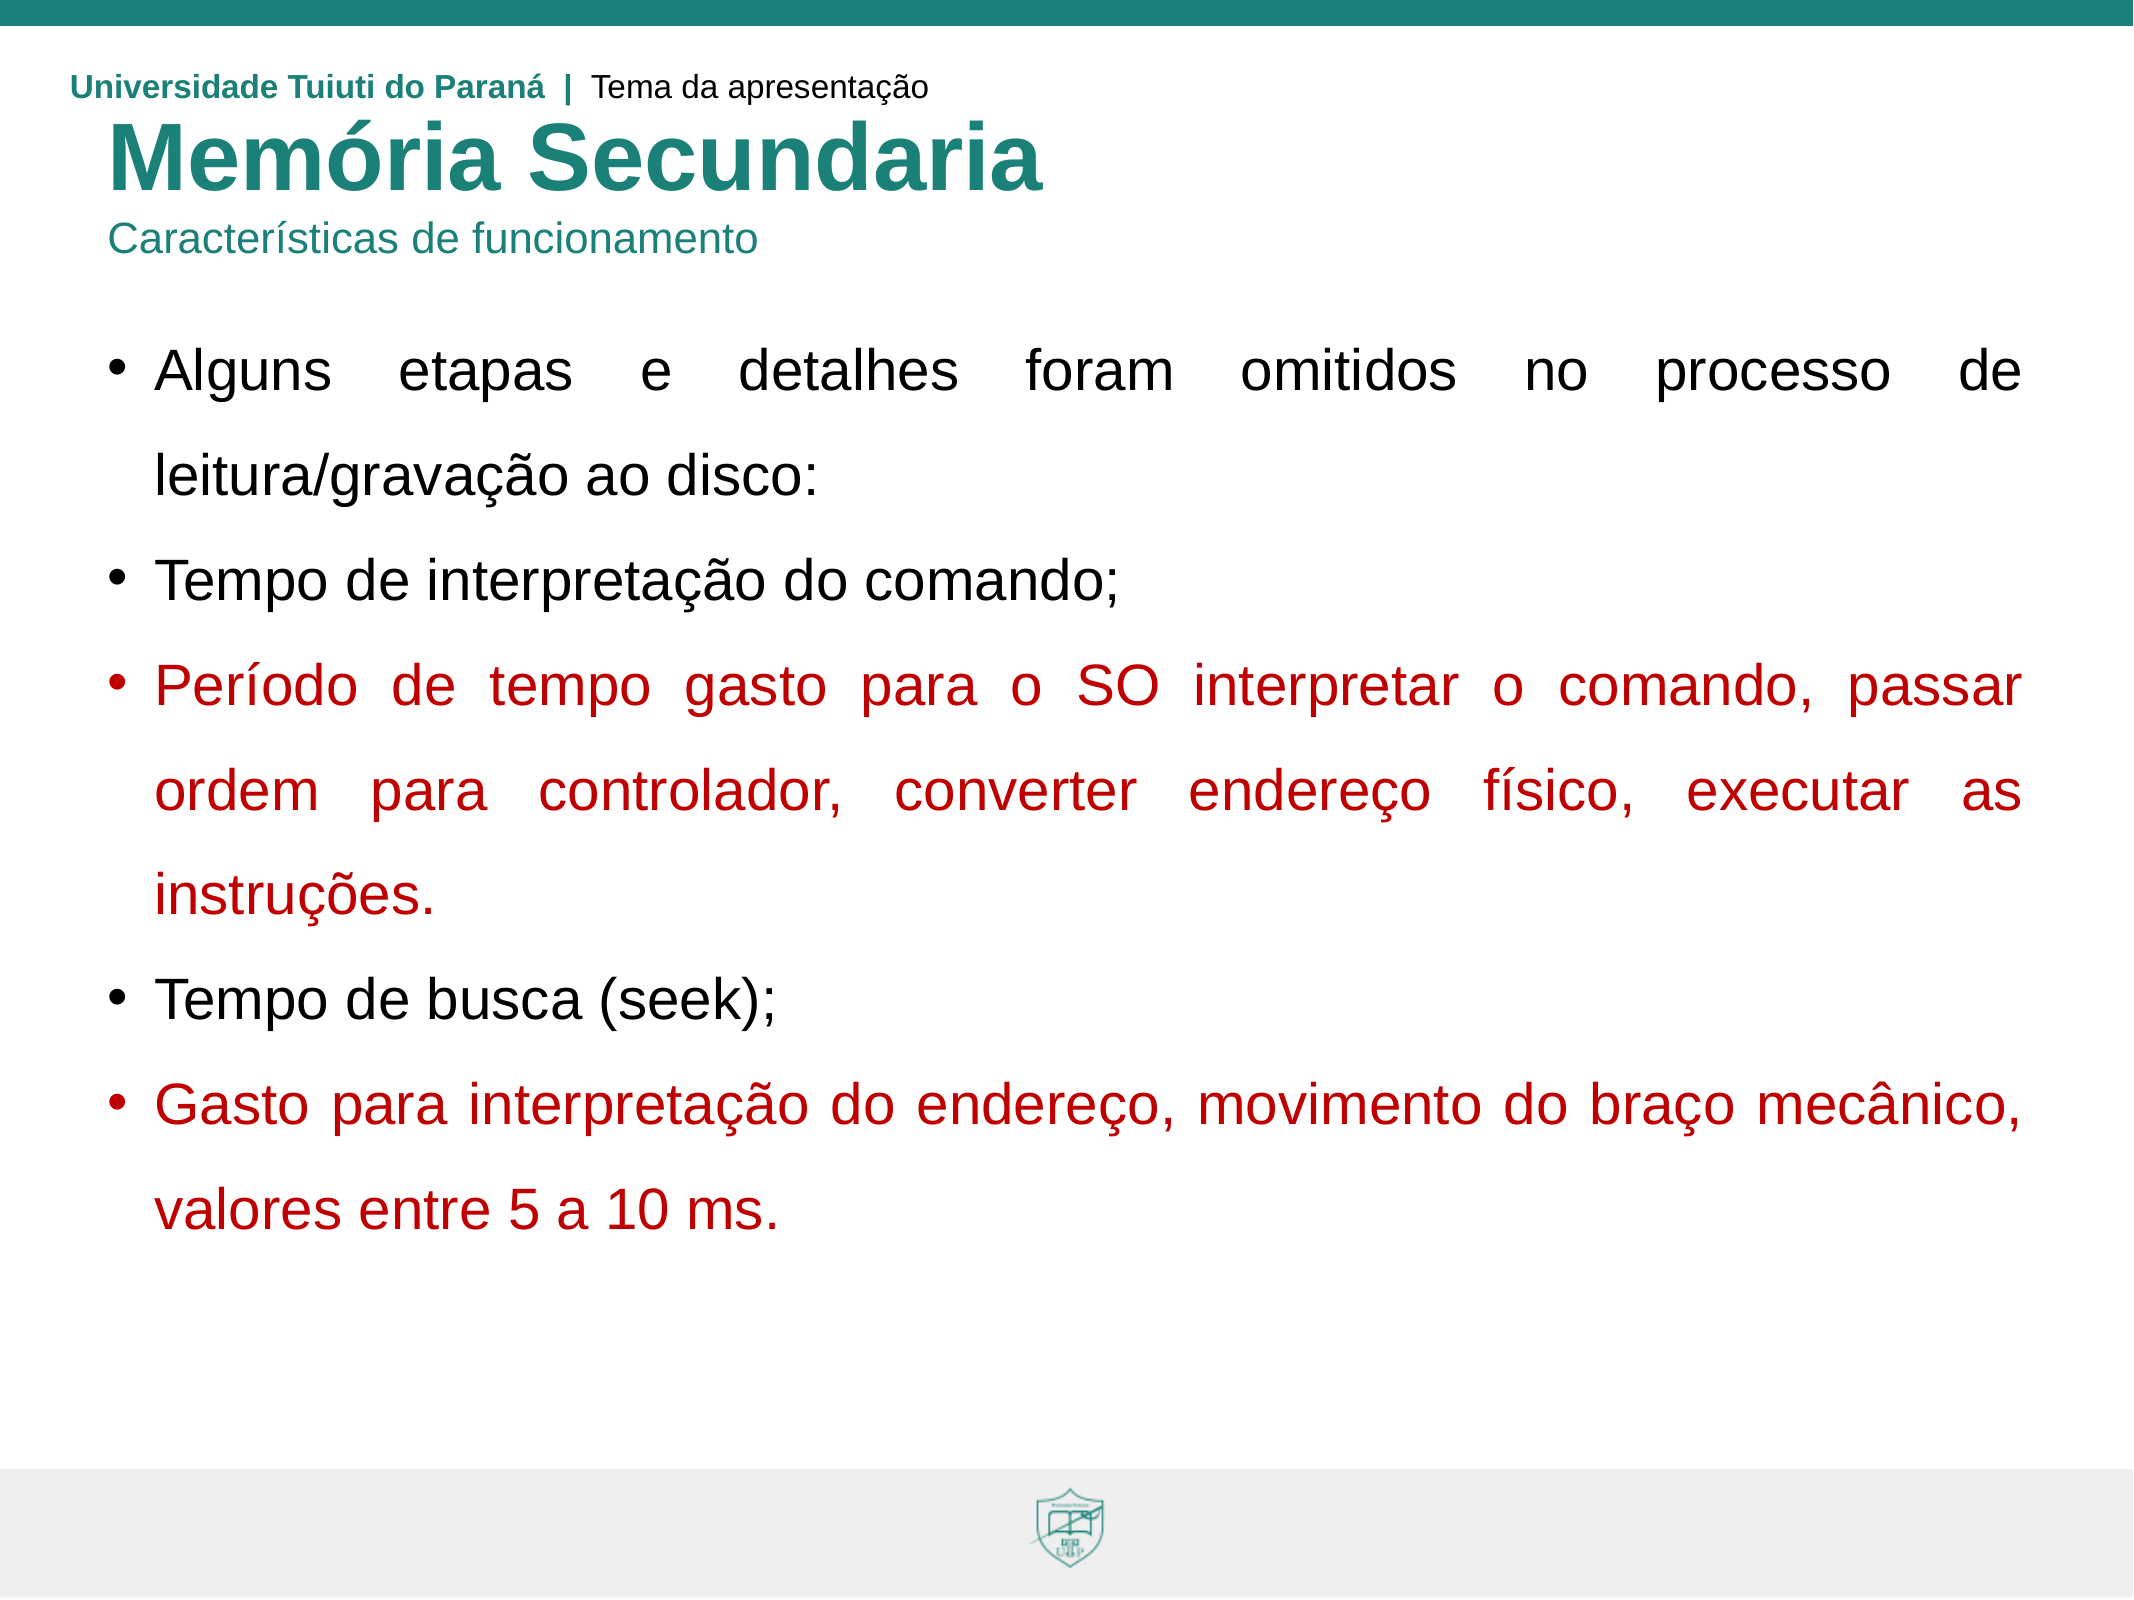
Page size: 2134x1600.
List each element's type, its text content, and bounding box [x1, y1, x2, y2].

picture [0, 0, 2134, 26]
picture [0, 1469, 2134, 1598]
text_box Universidade Tuiuti do Paraná | Tema da apresentação [63, 59, 936, 112]
text_box Memória Secundaria Características de funcionamento Alguns etapas e detalhes foram omitidos no processo de leitura/gravação ao disco: Tempo de interpretação do comando; Período de tempo gasto para o SO interpretar o comando, passar ordem para controlador, converter endereço físico, executar as instruções. Tempo de busca (seek); Gasto para interpretação do endereço, movimento do braço mecânico, valores entre 5 a 10 ms. [101, 88, 2032, 1248]
